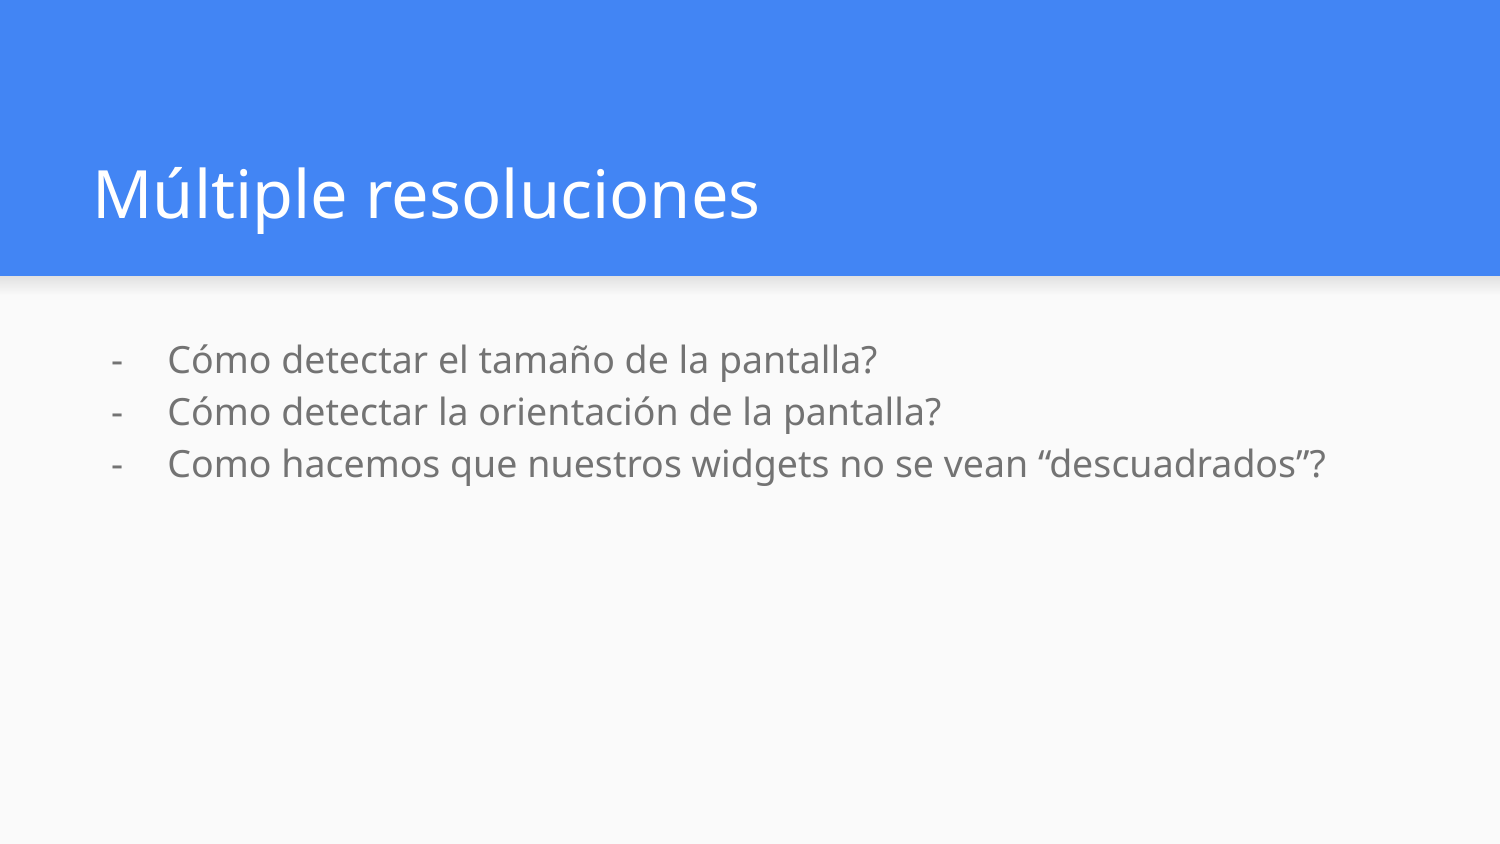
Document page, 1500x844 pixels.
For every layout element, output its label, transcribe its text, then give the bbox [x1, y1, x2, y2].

list Cómo detectar el tamaño de la pantalla? Cómo detectar la orientación de la pantalla? Como hacemos que nuestros widgets no se vean “descuadrados”? [77, 314, 1427, 760]
title Múltiple resoluciones [77, 121, 1427, 248]
